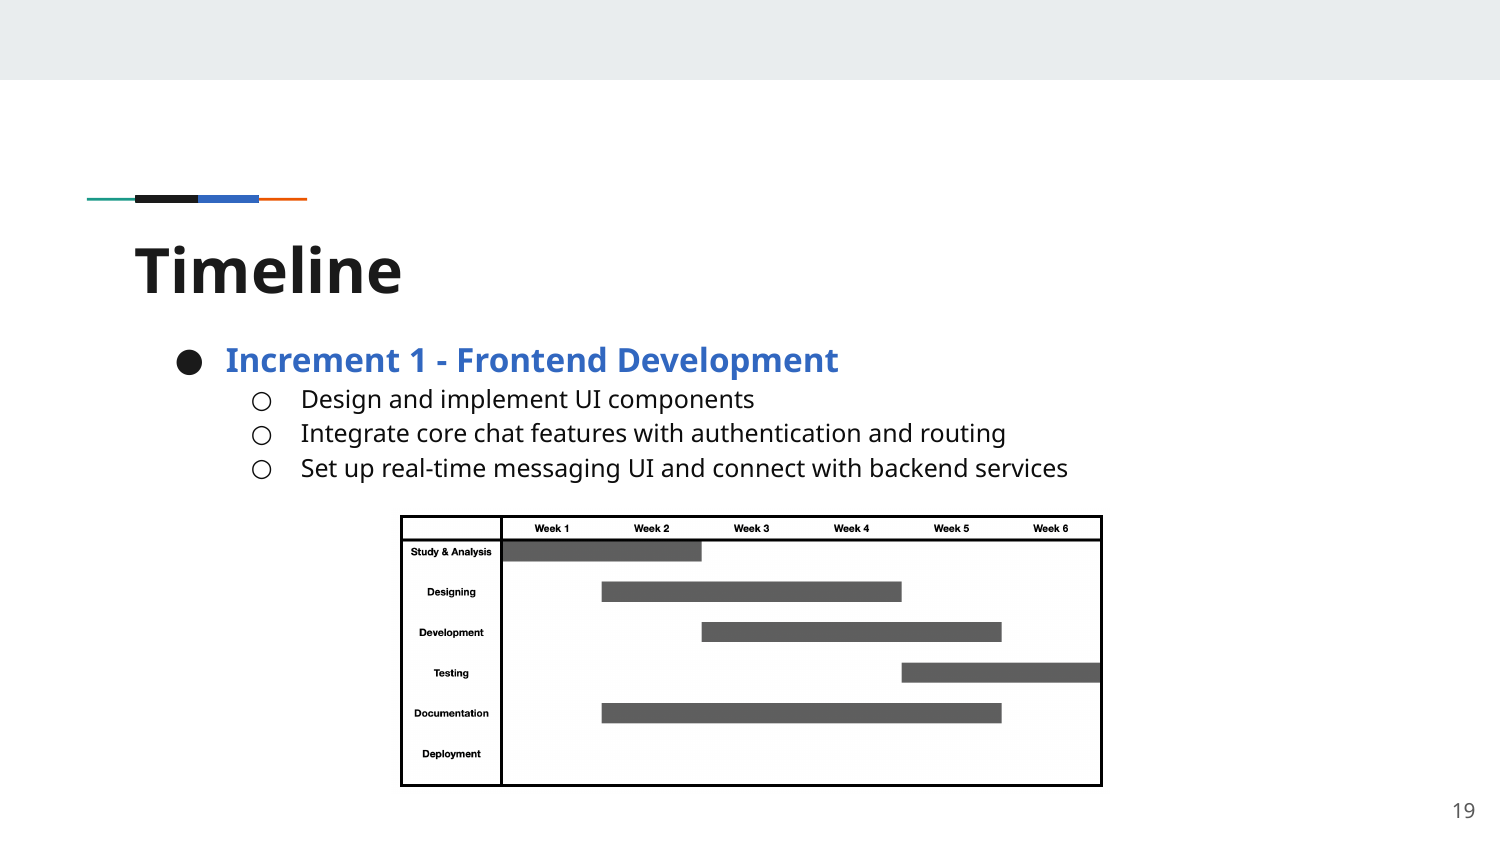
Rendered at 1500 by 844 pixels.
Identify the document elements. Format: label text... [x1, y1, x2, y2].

list Increment 1 - Frontend Development Design and implement UI components Integrate core chat features with authentication and routing Set up real-time messaging UI and connect with backend services [135, 318, 1384, 509]
picture [390, 508, 1110, 794]
title Timeline [119, 216, 1381, 305]
slide_number ‹#› [1400, 779, 1491, 844]
text_box [135, 196, 198, 203]
text_box [198, 196, 259, 203]
